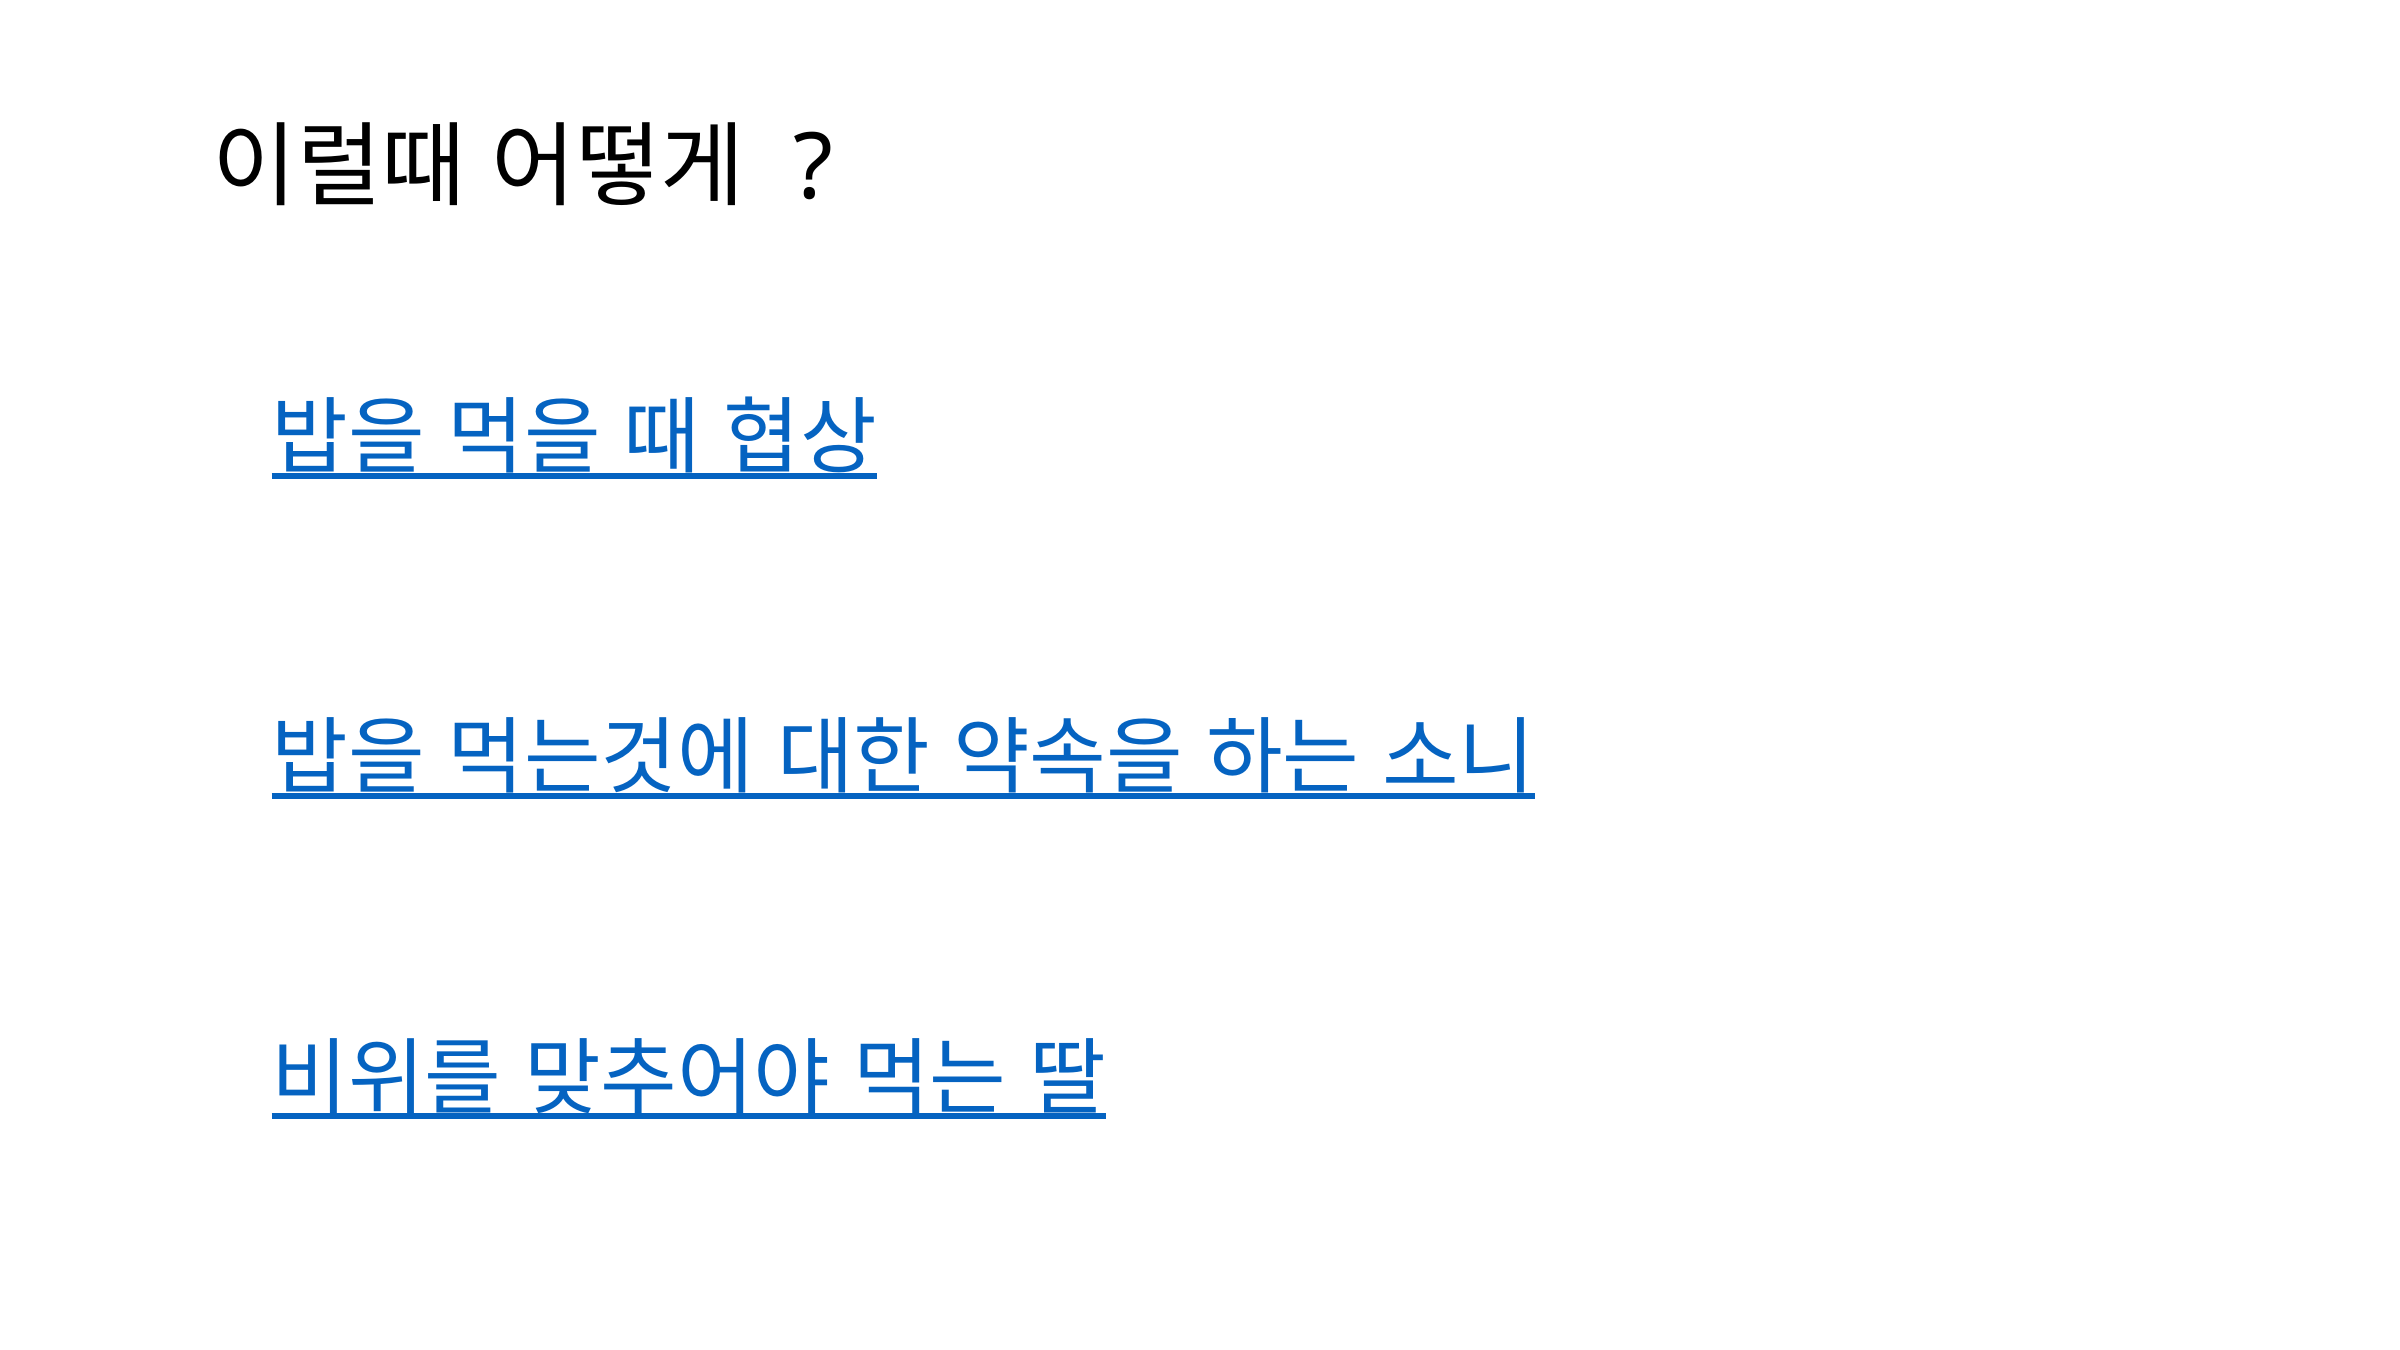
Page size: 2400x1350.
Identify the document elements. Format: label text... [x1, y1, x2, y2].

text_box 이럴때 어떻게 ? [213, 101, 1137, 218]
text_box 밥을 먹을 때 협상 밥을 먹는것에 대한 약속을 하는 소니 비위를 맞추어야 먹는 딸 [256, 375, 2052, 1252]
